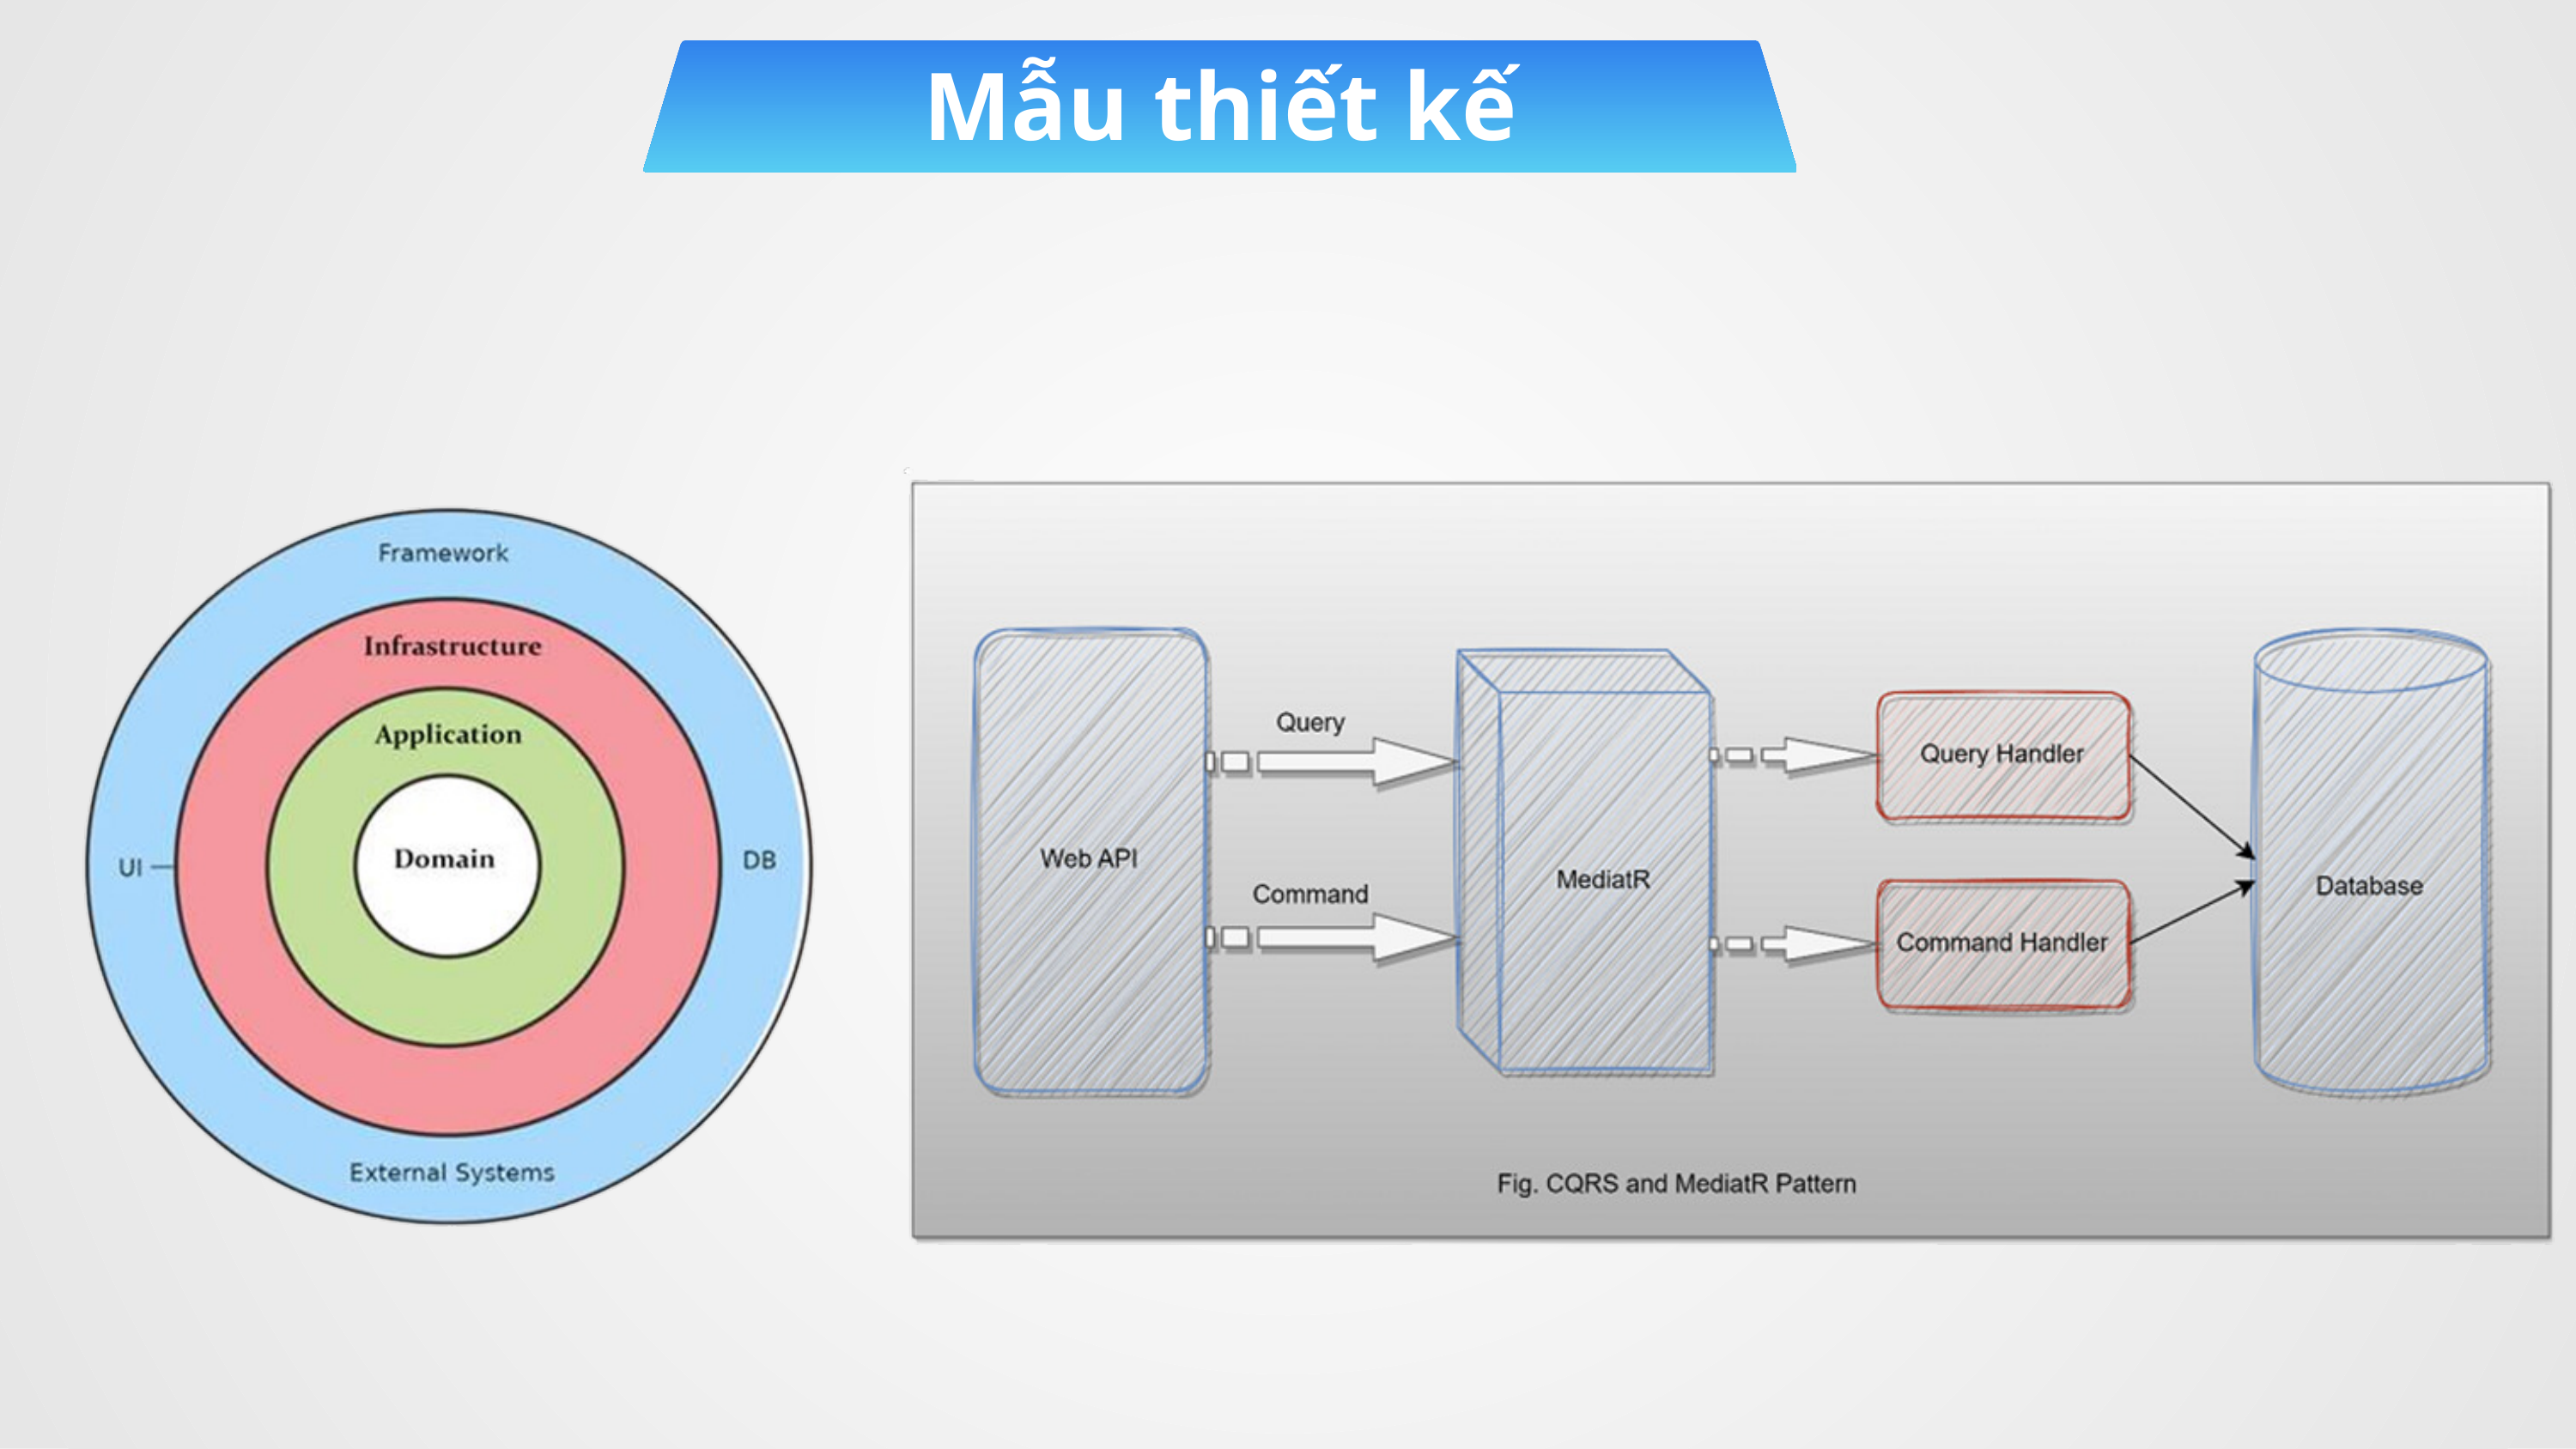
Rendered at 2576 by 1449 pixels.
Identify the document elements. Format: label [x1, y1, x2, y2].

text_box [890, 461, 2576, 1266]
text_box [29, 449, 859, 1279]
text_box [642, 39, 1799, 173]
